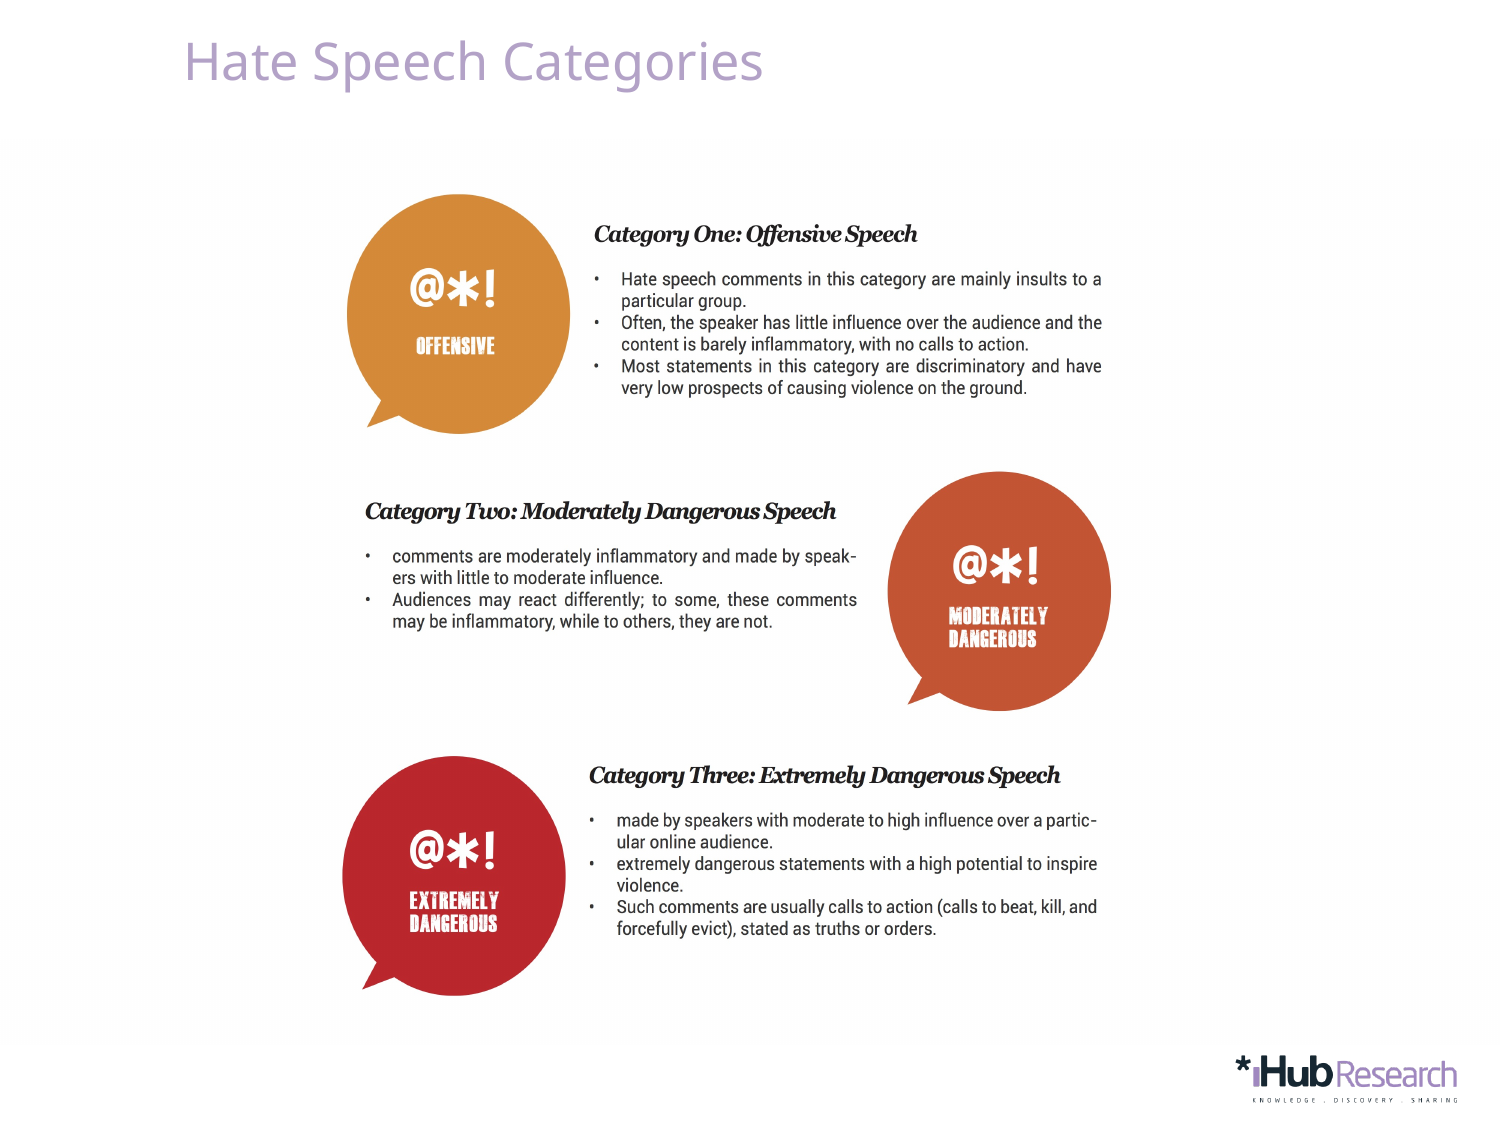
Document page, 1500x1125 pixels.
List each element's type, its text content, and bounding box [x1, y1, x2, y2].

picture [0, 139, 1500, 1111]
text_box Hate Speech Categories [168, 30, 1415, 108]
